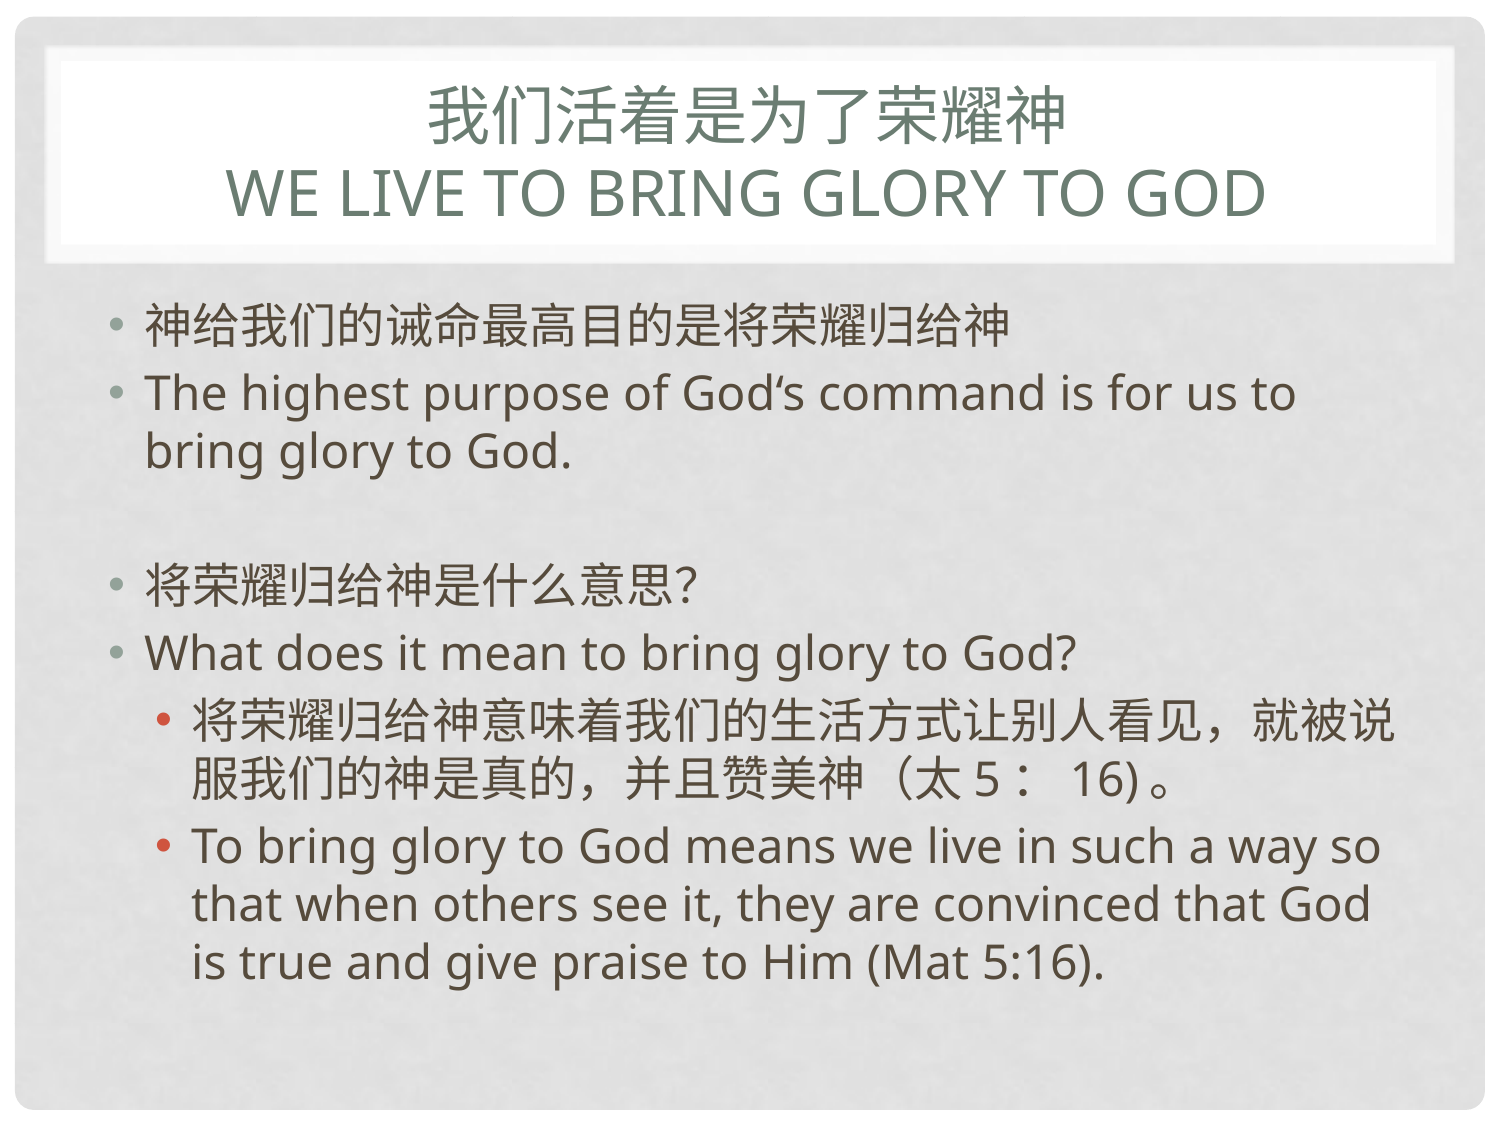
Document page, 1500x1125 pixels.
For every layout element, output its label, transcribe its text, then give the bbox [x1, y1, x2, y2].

list 神给我们的诫命最高目的是将荣耀归给神 The highest purpose of God‘s command is for us to bring glory to God. 将荣耀归给神是什么意思？ What does it mean to bring glory to God? 将荣耀归给神意味着我们的生活方式让别人看见，就被说服我们的神是真的，并且赞美神（太5：16)。 To bring glory to God means we live in such a way so that when others see it, they are convinced that God is true and give praise to Him (Mat 5:16). [75, 287, 1425, 1005]
title 我们活着是为了荣耀神 We live to bring glory to god [69, 66, 1425, 238]
